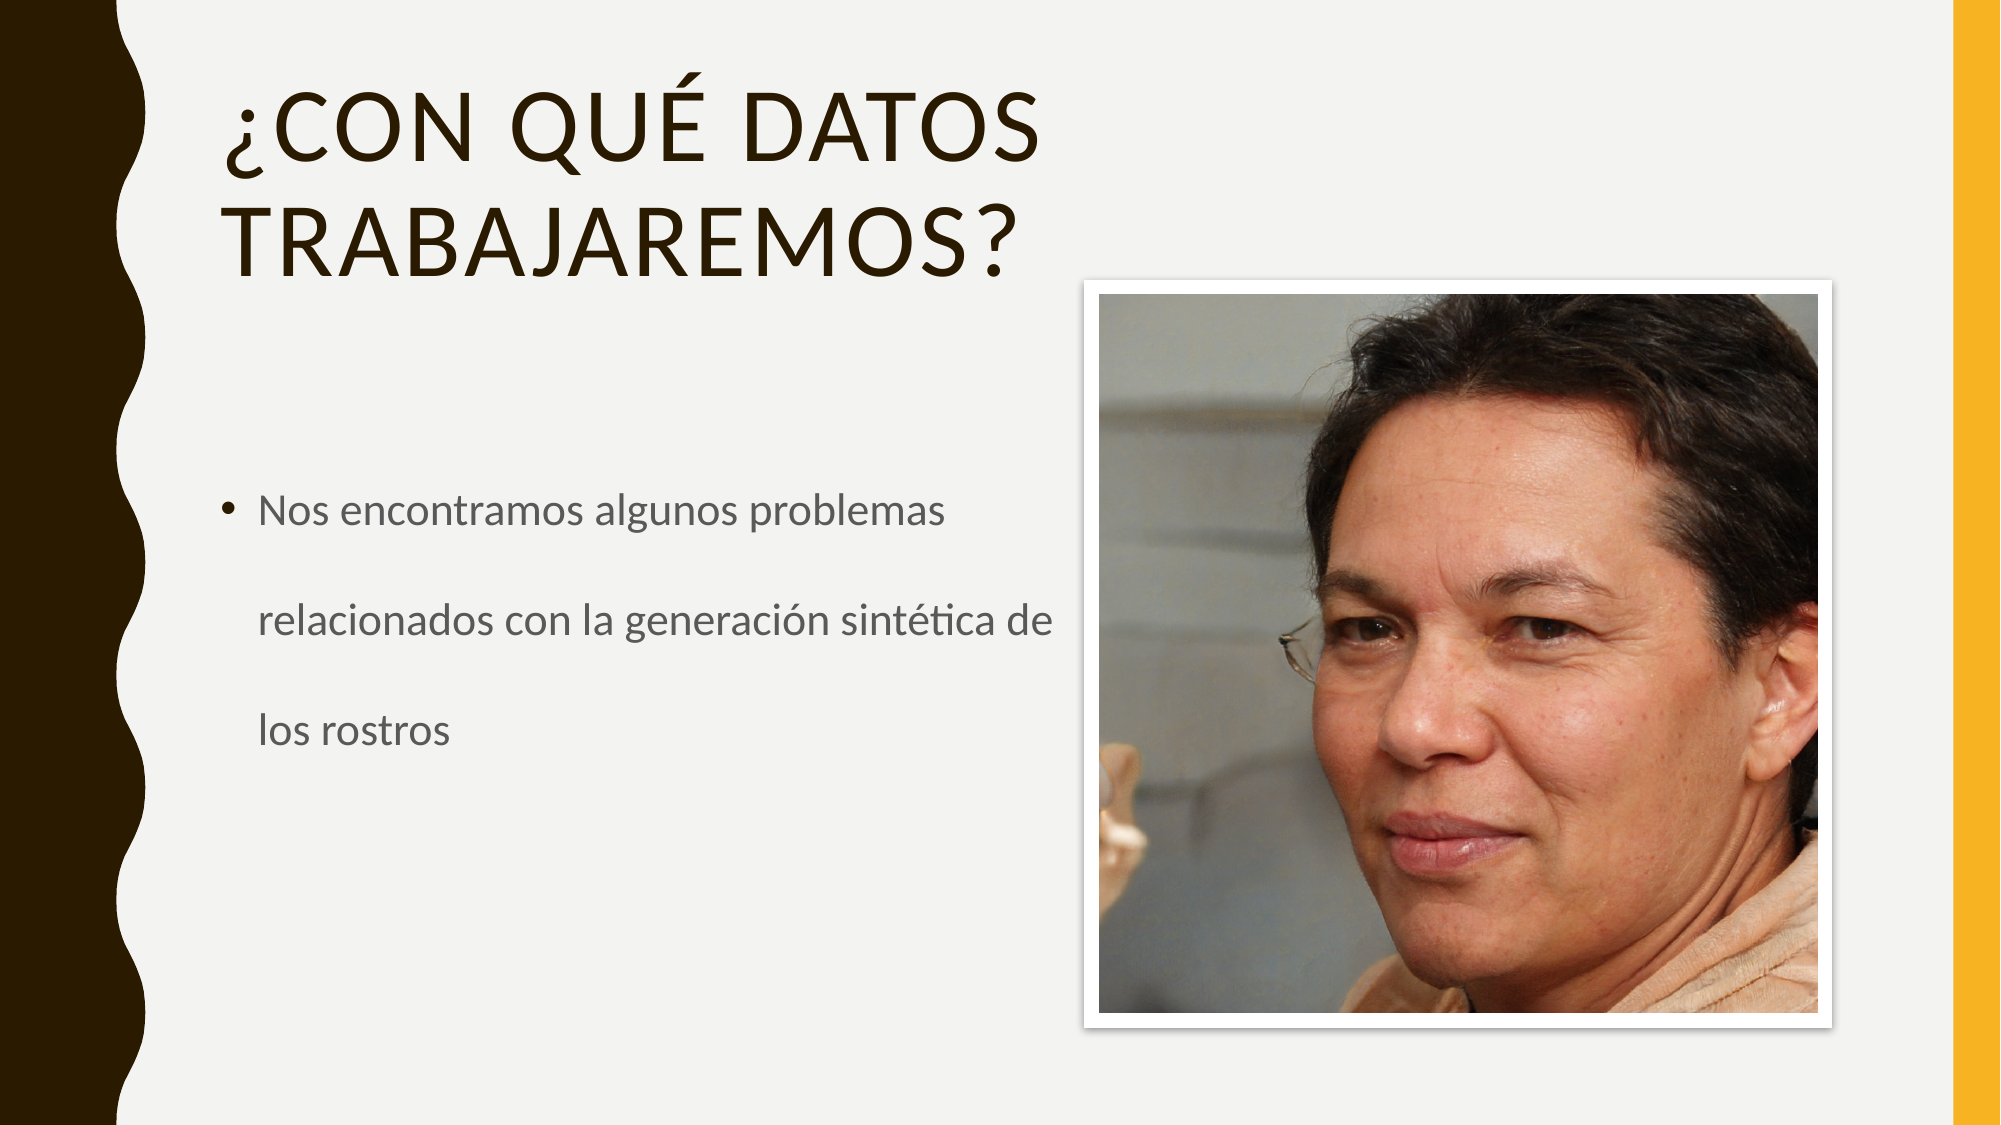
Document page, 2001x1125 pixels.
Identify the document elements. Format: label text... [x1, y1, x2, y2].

picture [1098, 294, 1818, 1014]
title ¿Con qué datos trabajaremos? [205, 62, 1875, 308]
text_box Nos encontramos algunos problemas relacionados con la generación sintética de los rostros [205, 417, 1098, 818]
